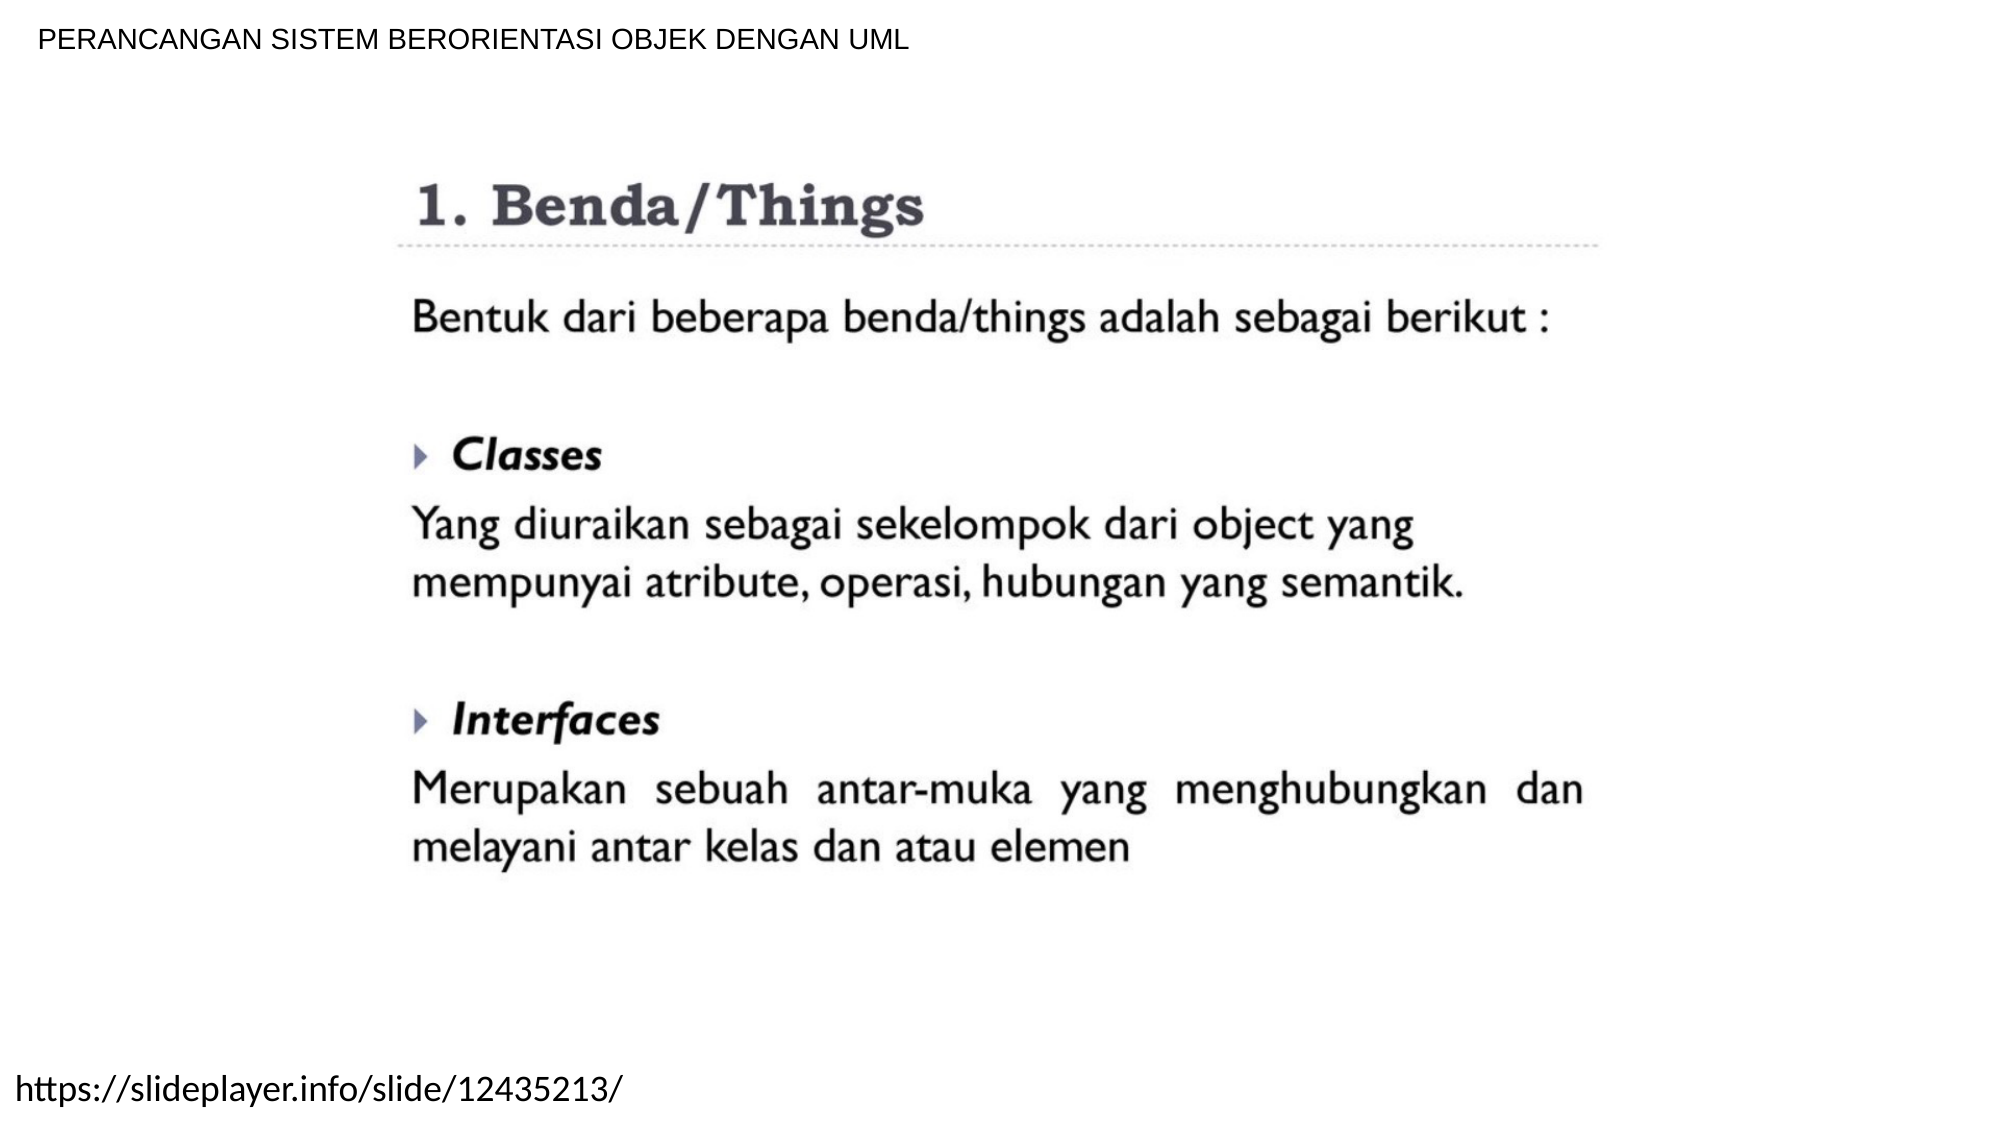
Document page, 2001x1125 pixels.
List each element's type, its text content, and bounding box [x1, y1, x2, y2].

title PERANCANGAN SISTEM BERORIENTASI OBJEK DENGAN UML [0, 7, 949, 99]
picture [374, 158, 1625, 967]
text_box https://slideplayer.info/slide/12435213/ [0, 1057, 1001, 1117]
